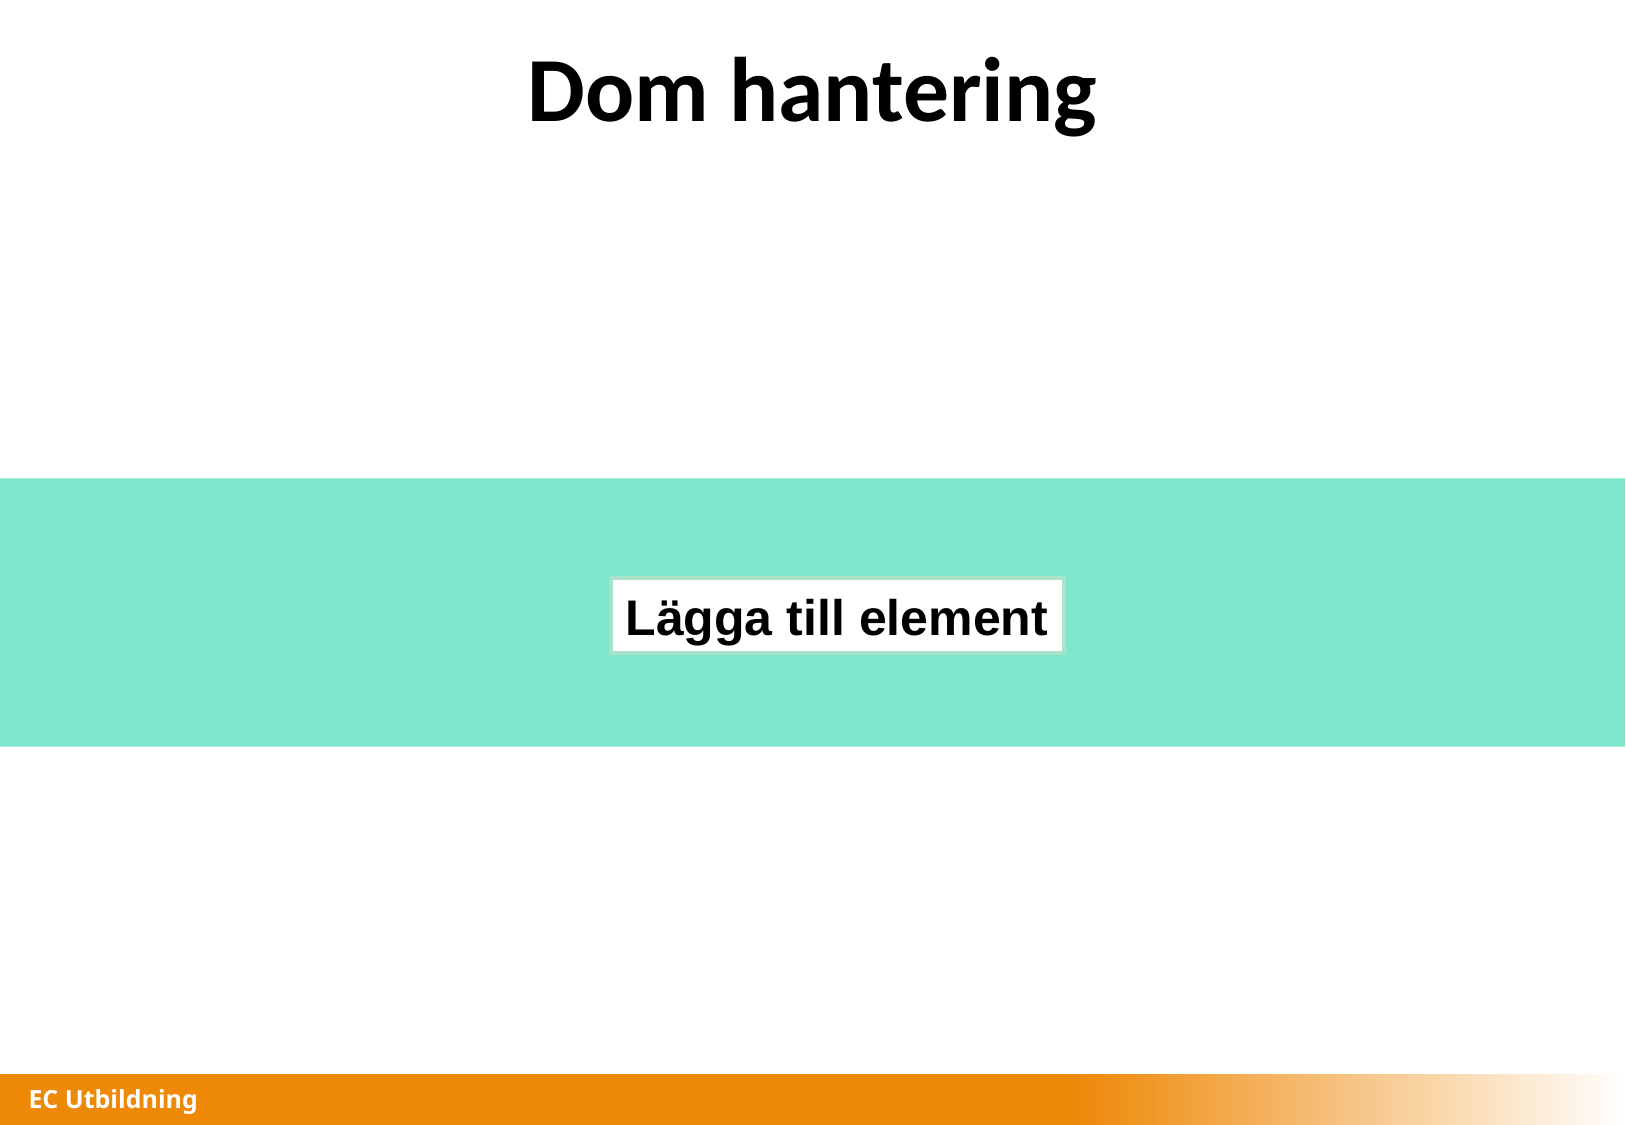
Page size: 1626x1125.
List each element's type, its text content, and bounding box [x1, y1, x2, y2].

text_box EC Utbildning [28, 1083, 551, 1114]
text_box Lägga till element [609, 576, 1066, 655]
text_box [0, 478, 1625, 747]
title Dom hantering [73, 19, 1552, 149]
